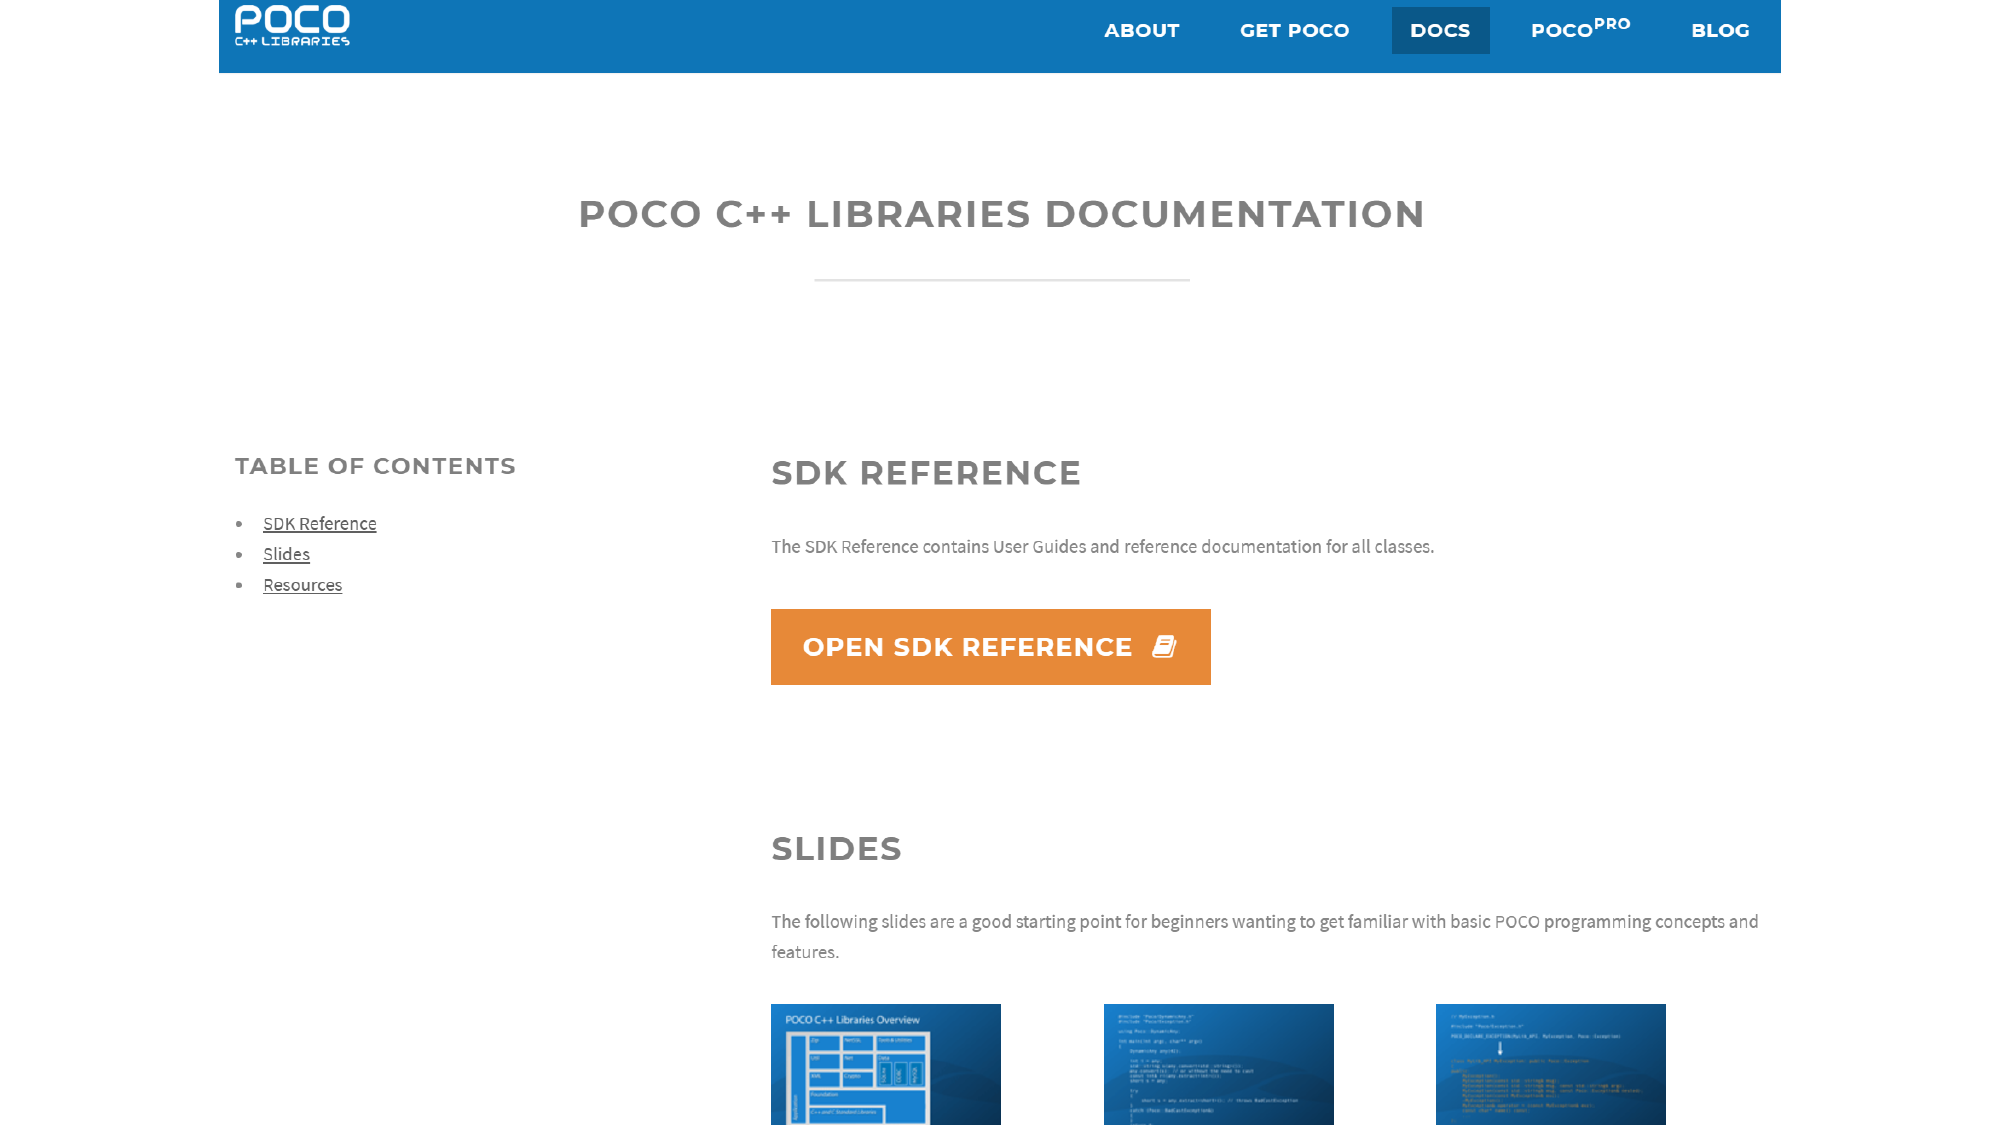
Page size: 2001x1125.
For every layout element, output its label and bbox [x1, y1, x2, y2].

picture [219, 0, 1781, 1125]
